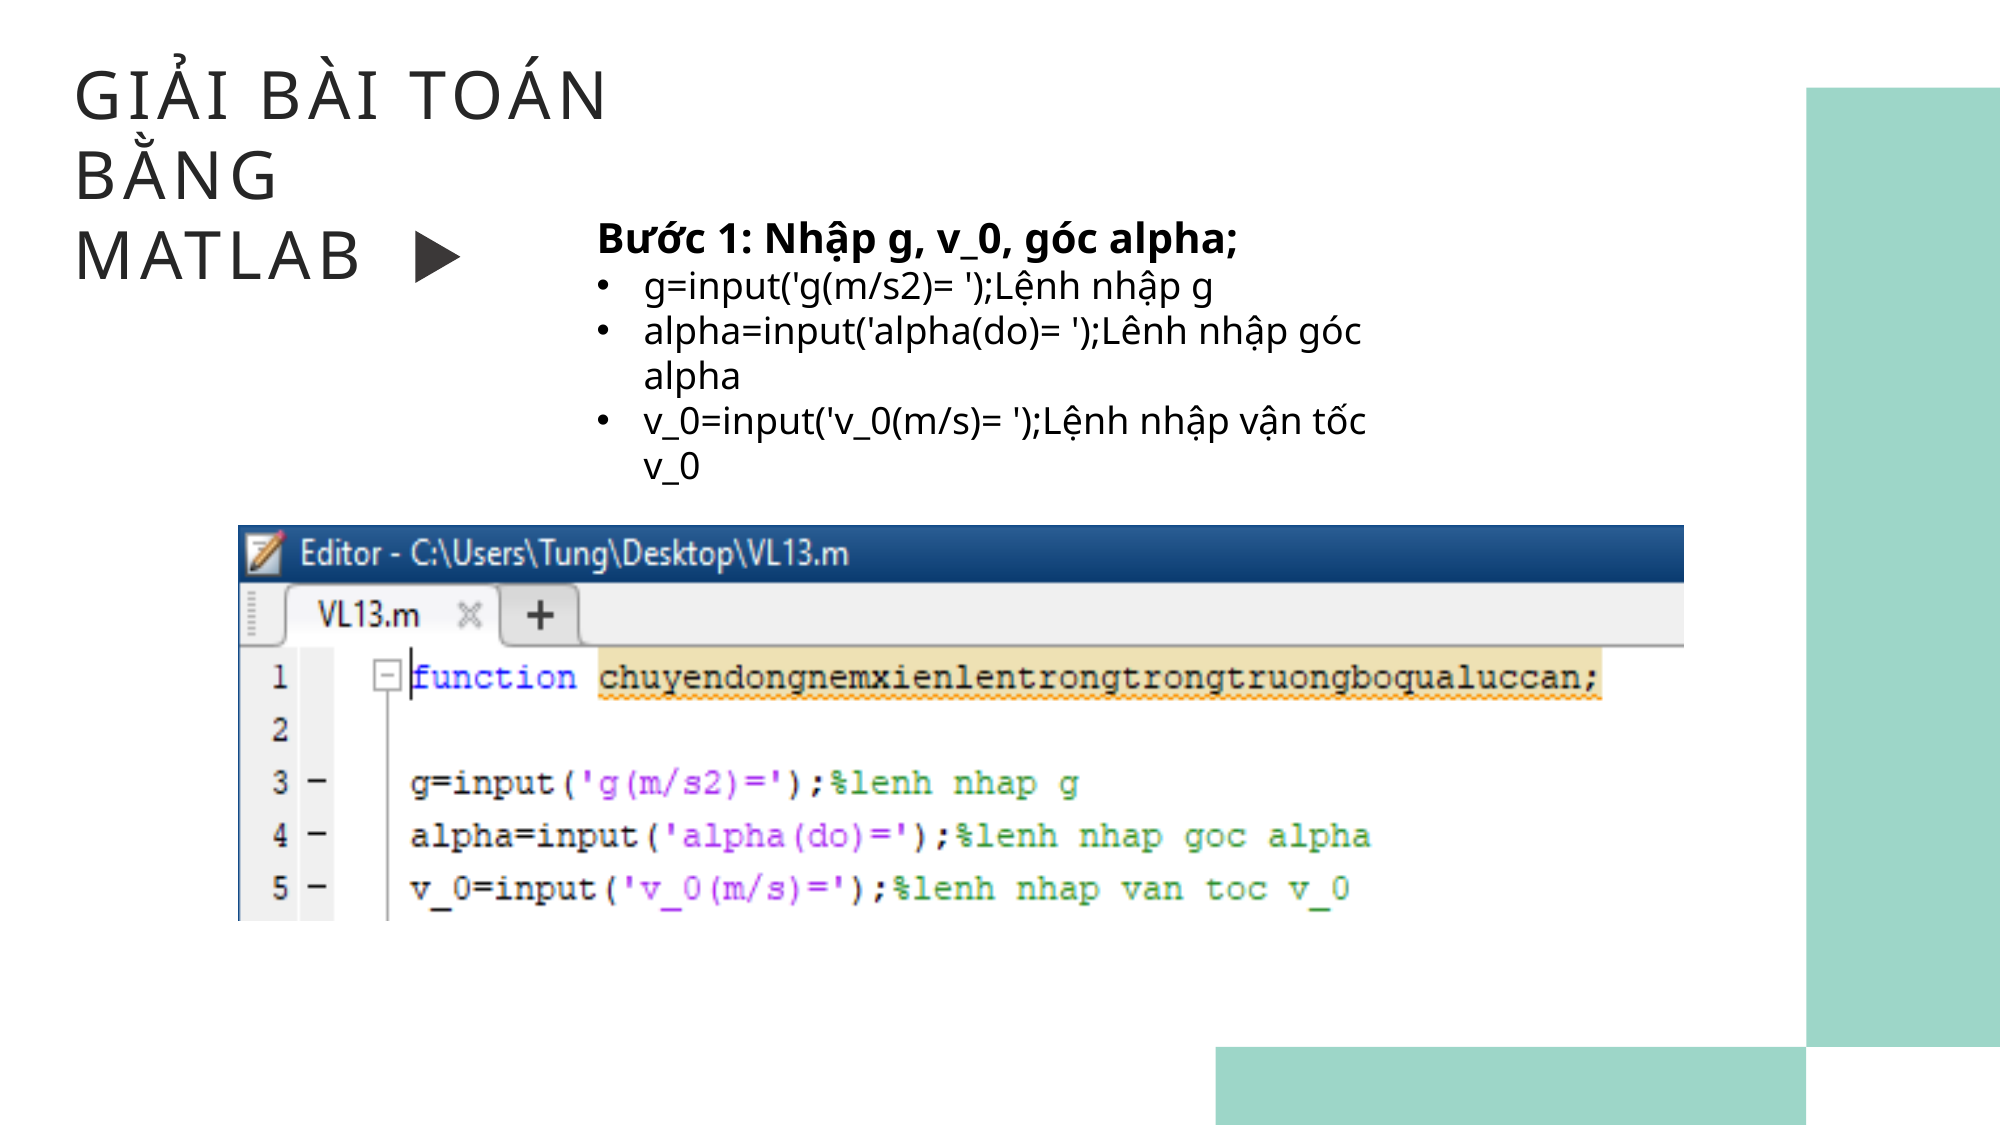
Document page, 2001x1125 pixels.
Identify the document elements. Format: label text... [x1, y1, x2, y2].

text_box [1215, 1046, 1807, 1125]
text_box Bước 1: Nhập g, v_0, góc alpha; g=input('g(m/s2)= ');Lệnh nhập g alpha=input('alpha(do)= ');Lênh nhập góc alpha v_0=input('v_0(m/s)= ');Lệnh nhập vận tốc v_0 [581, 204, 1418, 495]
text_box [1805, 86, 2000, 1048]
text_box [414, 228, 463, 285]
picture [238, 525, 1684, 921]
text_box GIẢI BÀI TOÁN BẰNG MATLAB [58, 45, 624, 301]
